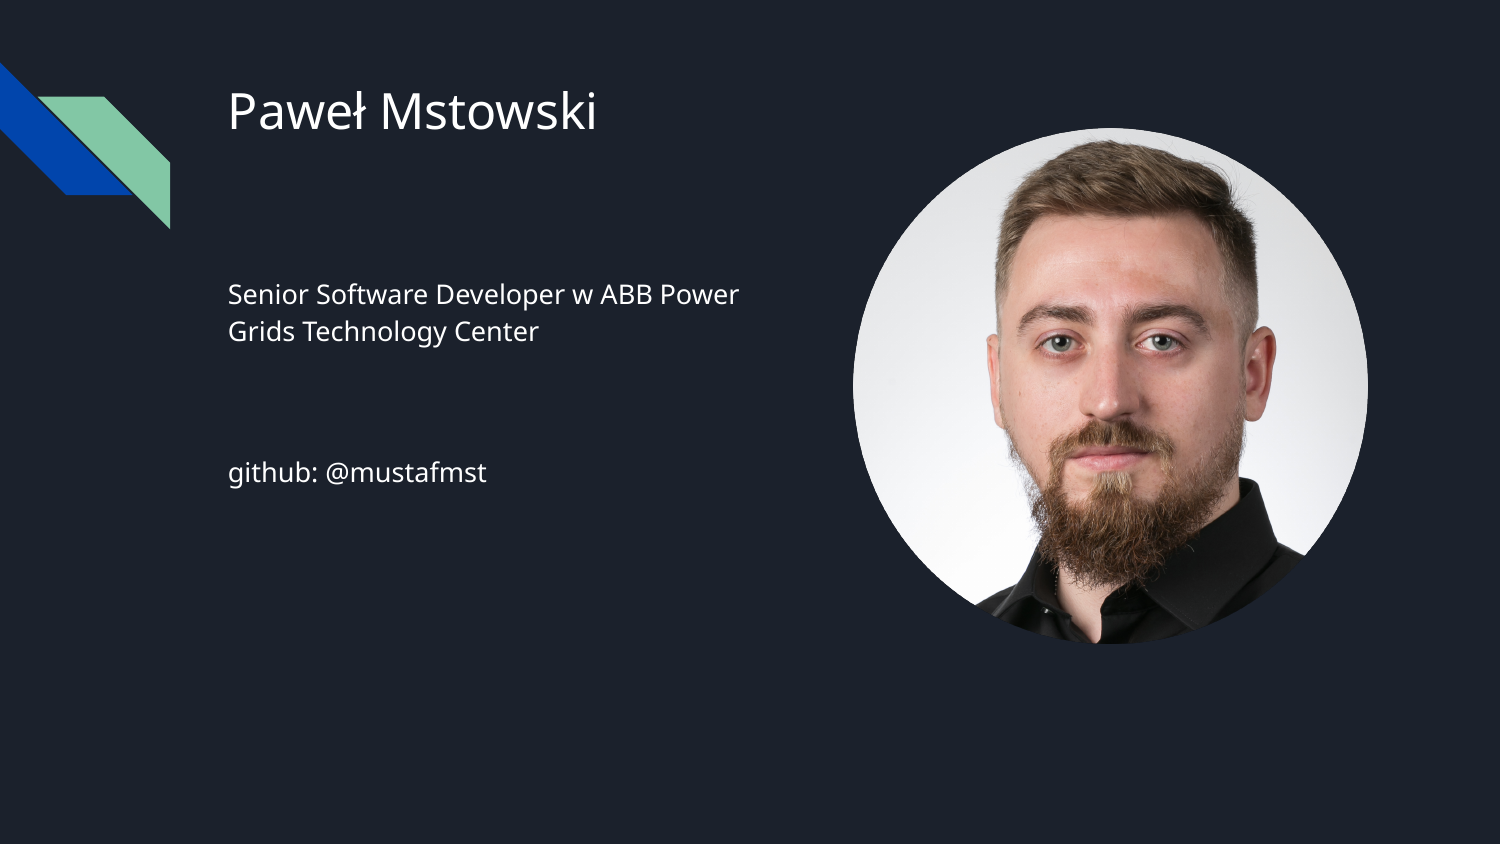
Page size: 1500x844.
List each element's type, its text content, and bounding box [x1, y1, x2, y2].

list Senior Software Developer w ABB Power Grids Technology Center github: @mustafmst [212, 257, 772, 735]
title Paweł Mstowski [212, 64, 1368, 215]
picture [852, 128, 1368, 644]
